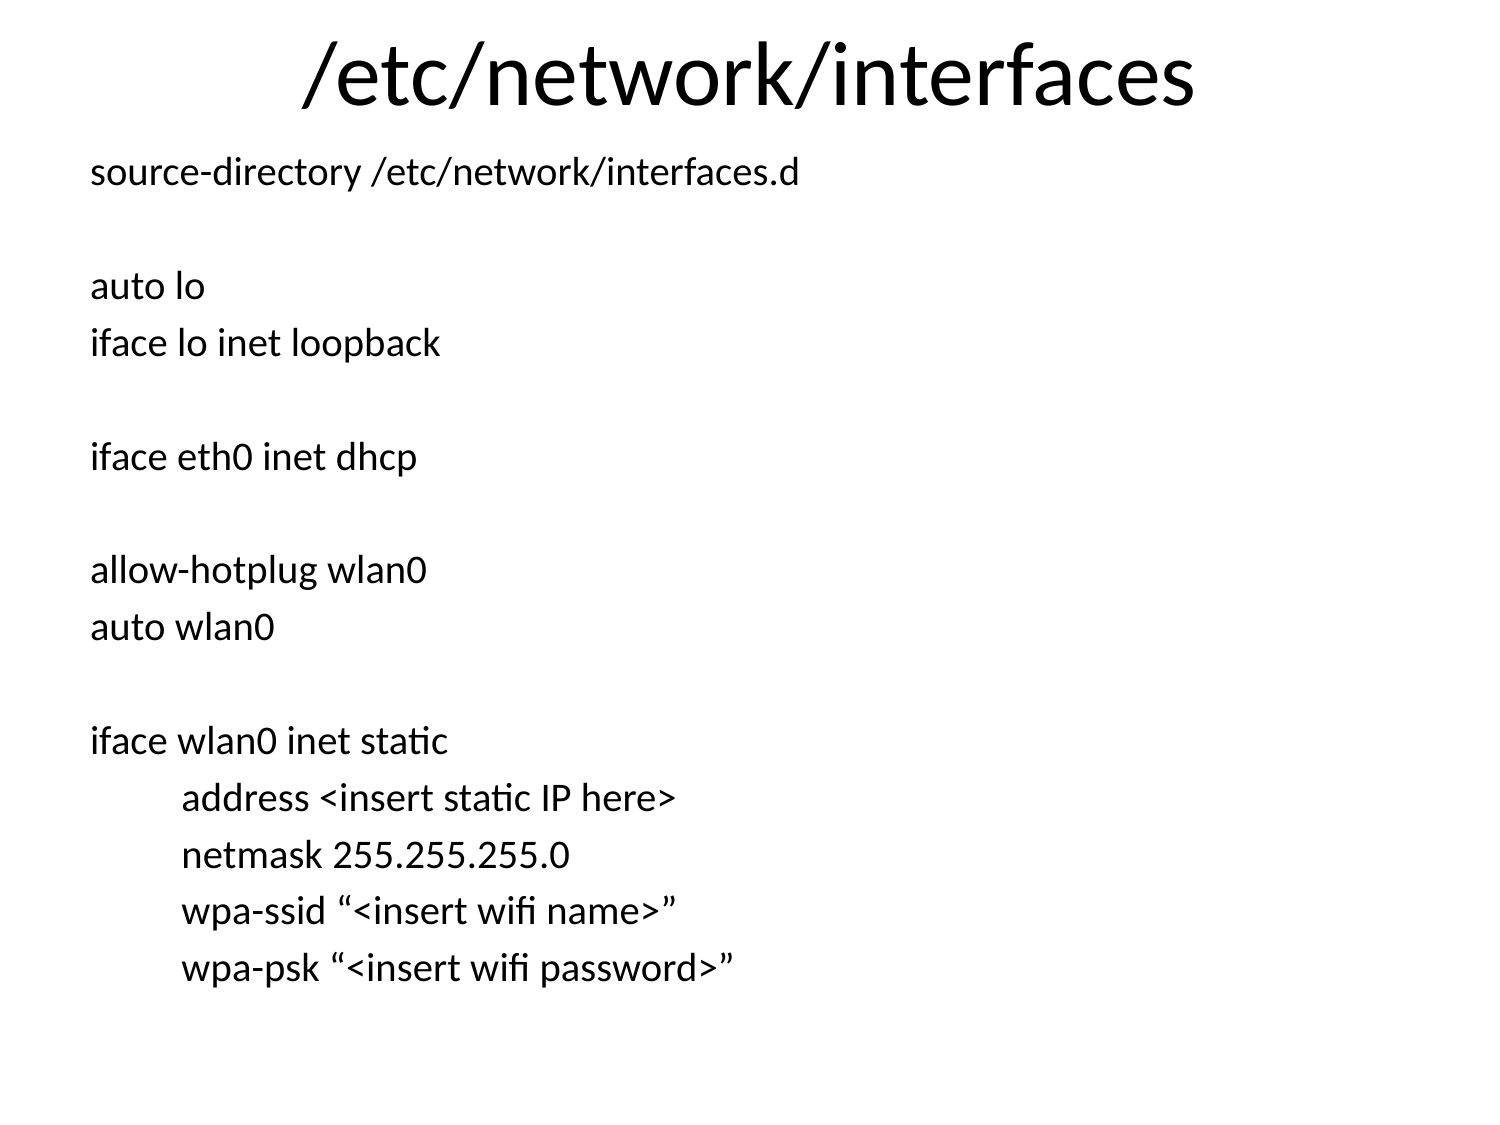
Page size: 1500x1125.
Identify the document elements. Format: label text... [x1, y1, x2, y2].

title /etc/network/interfaces [75, 0, 1425, 137]
list source-directory /etc/network/interfaces.d auto lo iface lo inet loopback iface eth0 inet dhcp allow-hotplug wlan0 auto wlan0 iface wlan0 inet static address <insert static IP here> netmask 255.255.255.0 wpa-ssid “<insert wifi name>” wpa-psk “<insert wifi password>” [75, 137, 1425, 1005]
